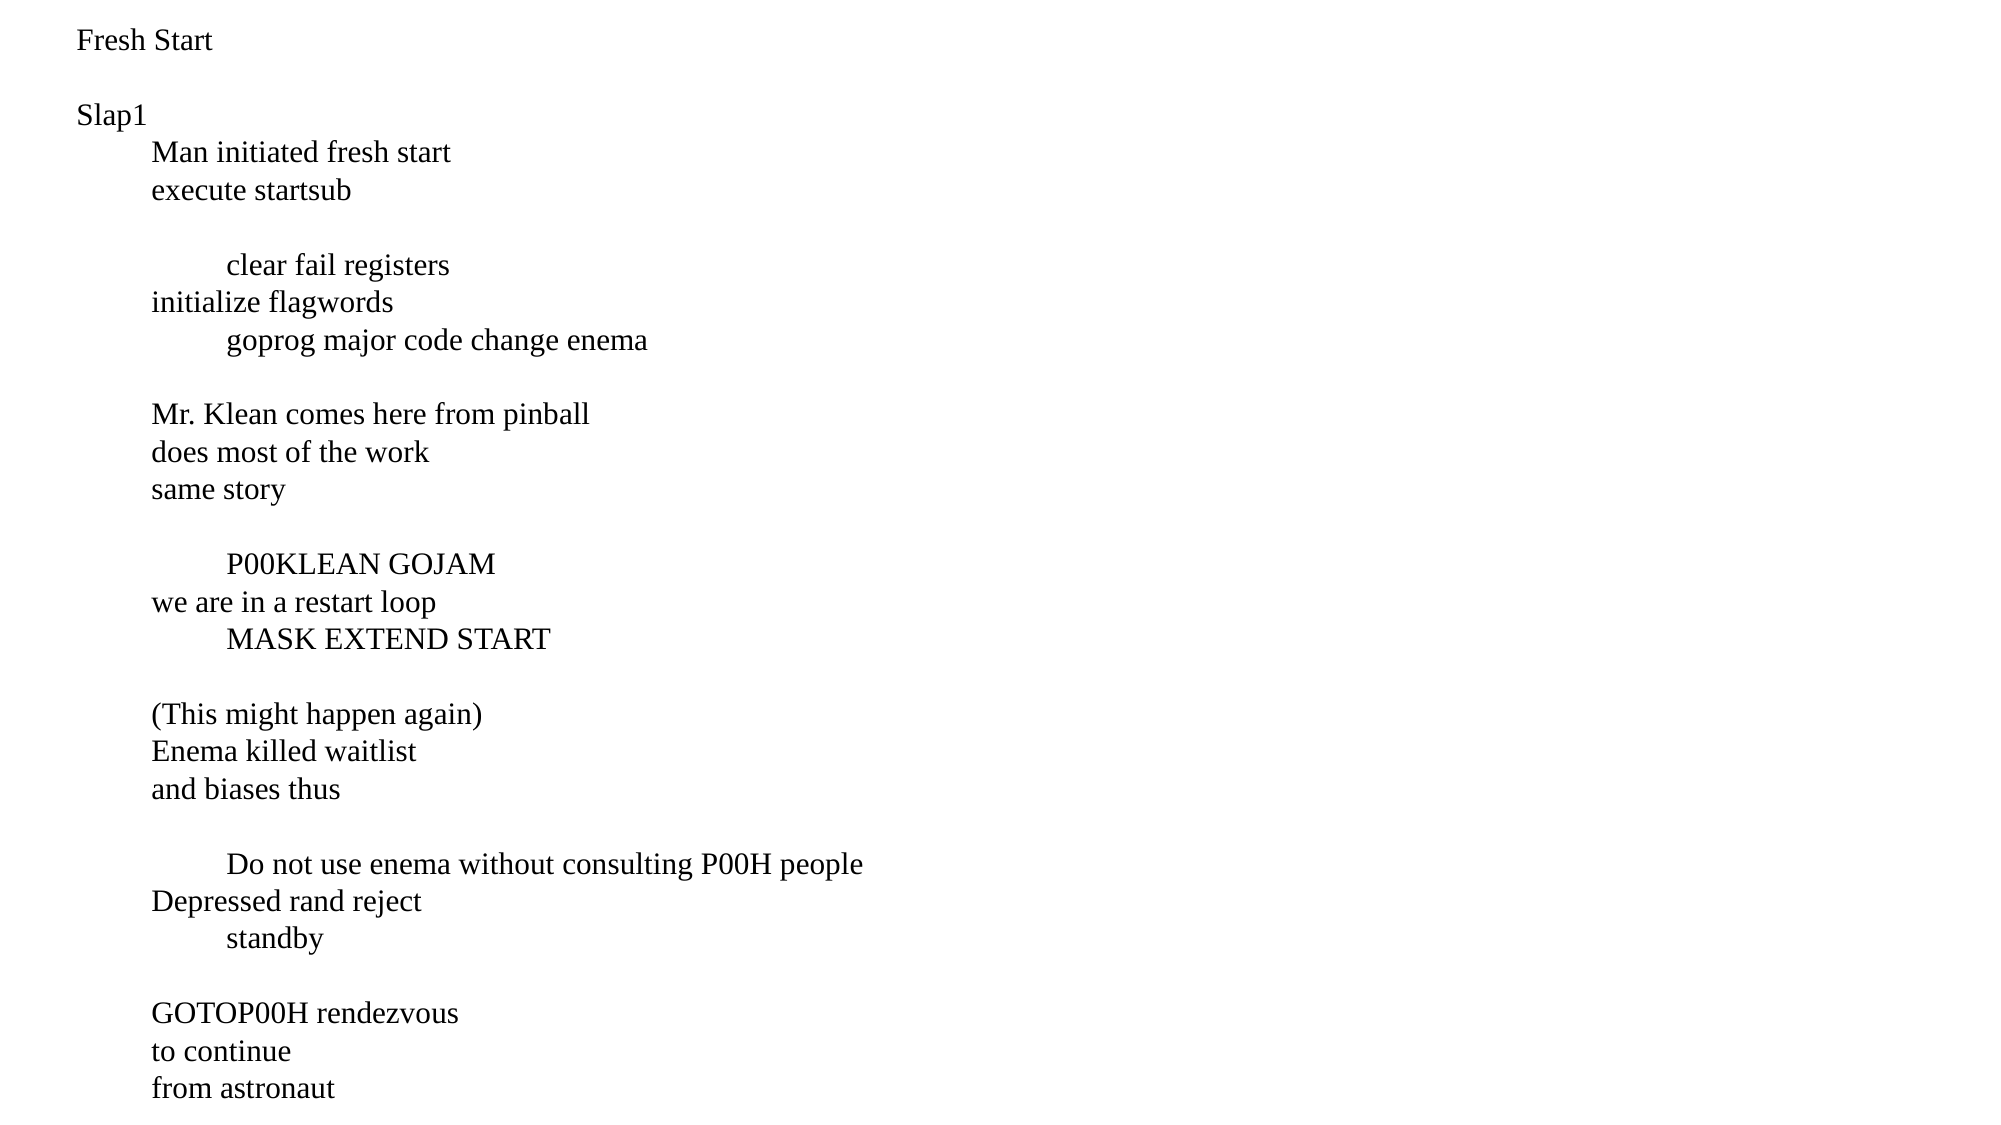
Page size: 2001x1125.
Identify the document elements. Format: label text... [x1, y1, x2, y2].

text_box Fresh Start Slap1 Man initiated fresh start execute startsub clear fail registers initialize flagwords goprog major code change enema Mr. Klean comes here from pinball does most of the work same story P00KLEAN GOJAM we are in a restart loop MASK EXTEND START (This might happen again) Enema killed waitlist and biases thus Do not use enema without consulting P00H people Depressed rand reject standby GOTOP00H rendezvous to continue from astronaut [61, 11, 1058, 1125]
